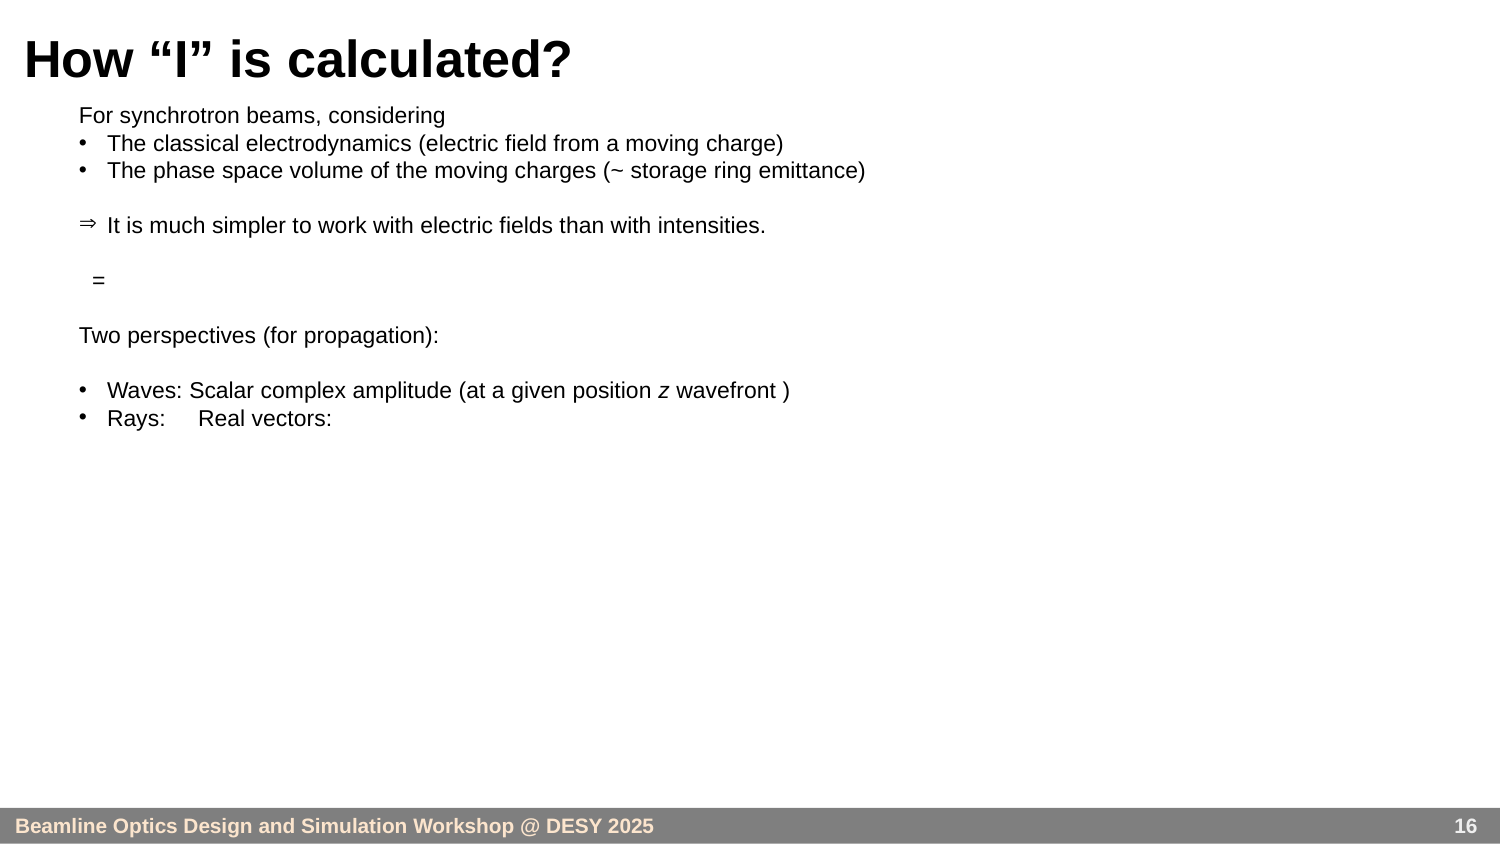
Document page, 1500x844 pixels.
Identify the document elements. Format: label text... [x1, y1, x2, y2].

slide_number 16 [1379, 805, 1493, 844]
title How “I” is calculated? [9, 10, 1493, 104]
